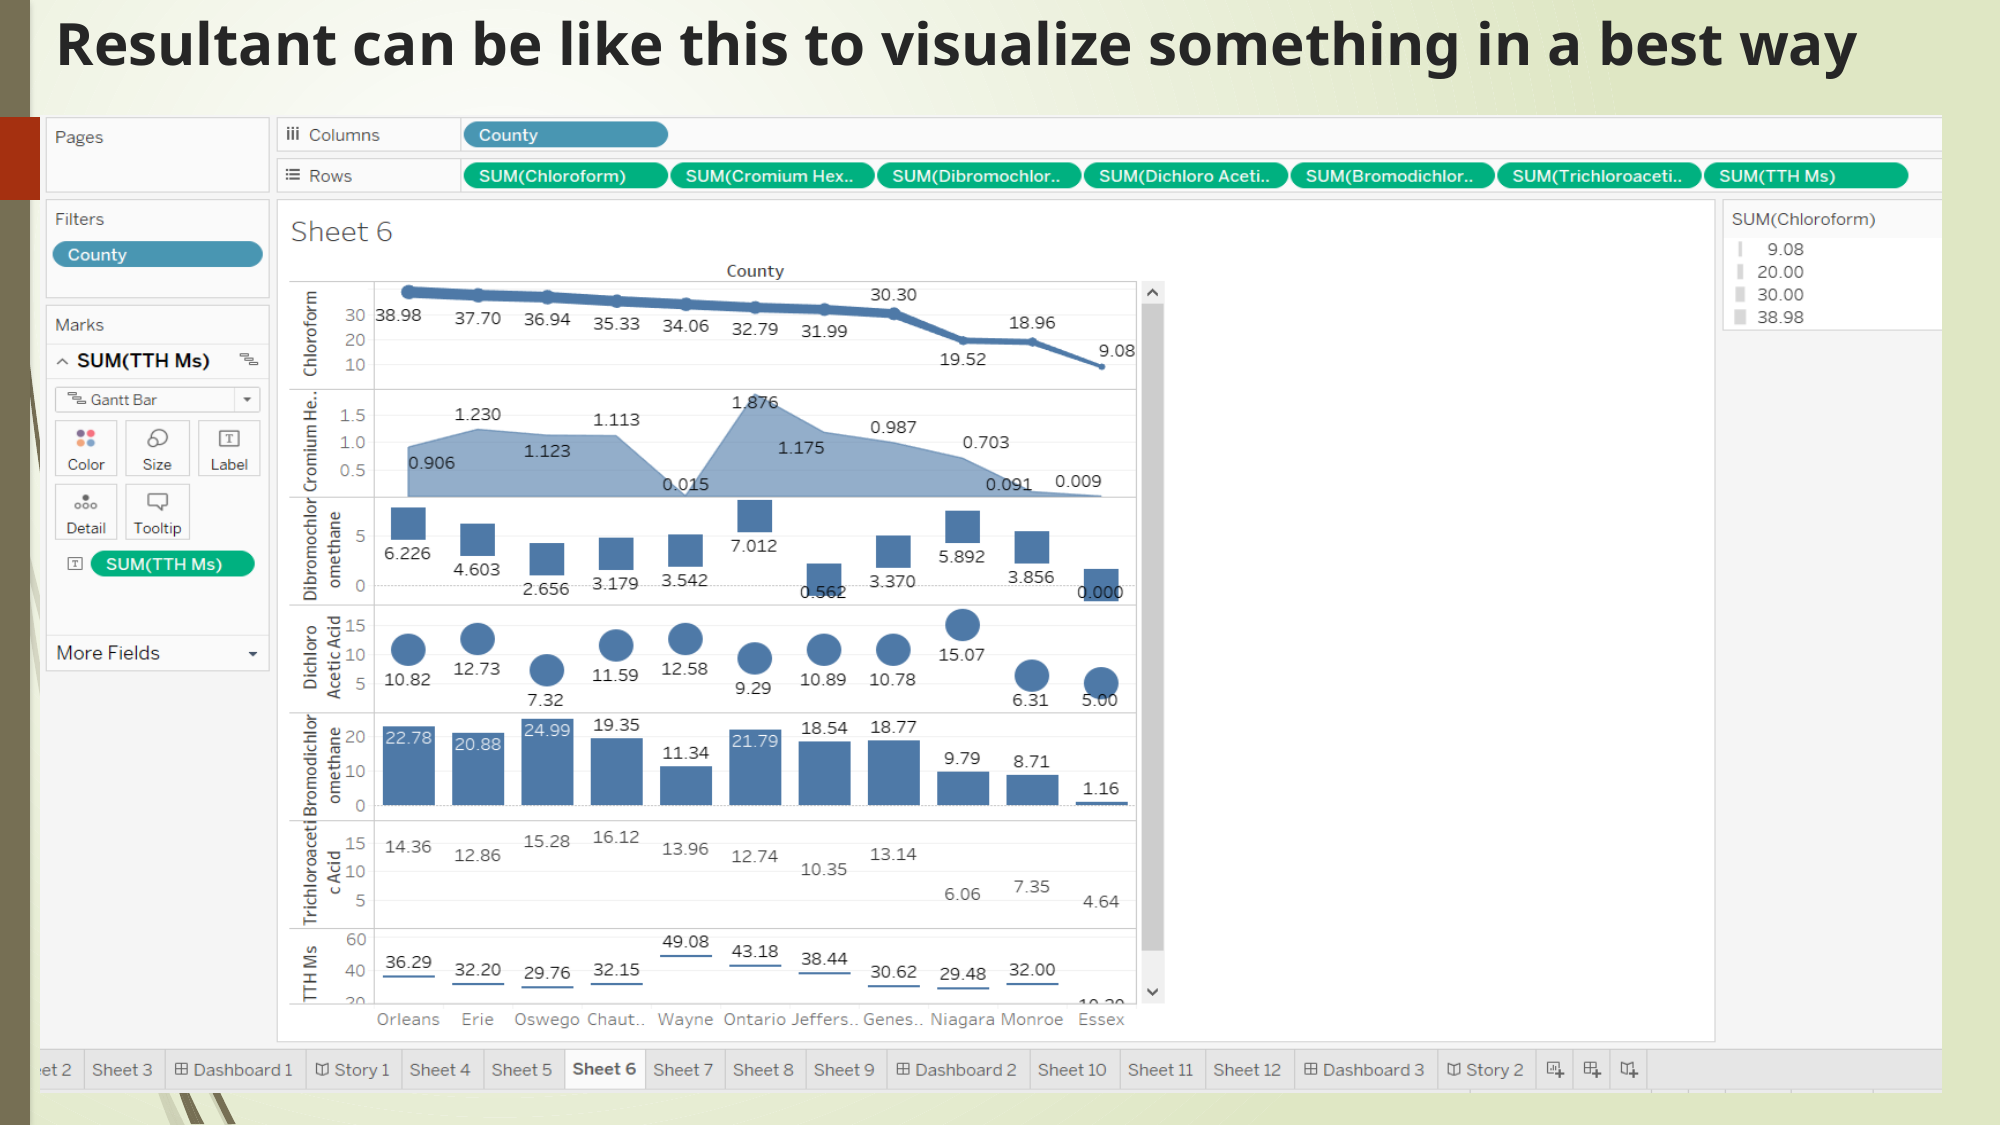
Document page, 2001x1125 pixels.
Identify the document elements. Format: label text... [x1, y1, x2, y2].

title Resultant can be like this to visualize something in a best way [40, 0, 1989, 102]
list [40, 115, 1943, 1093]
